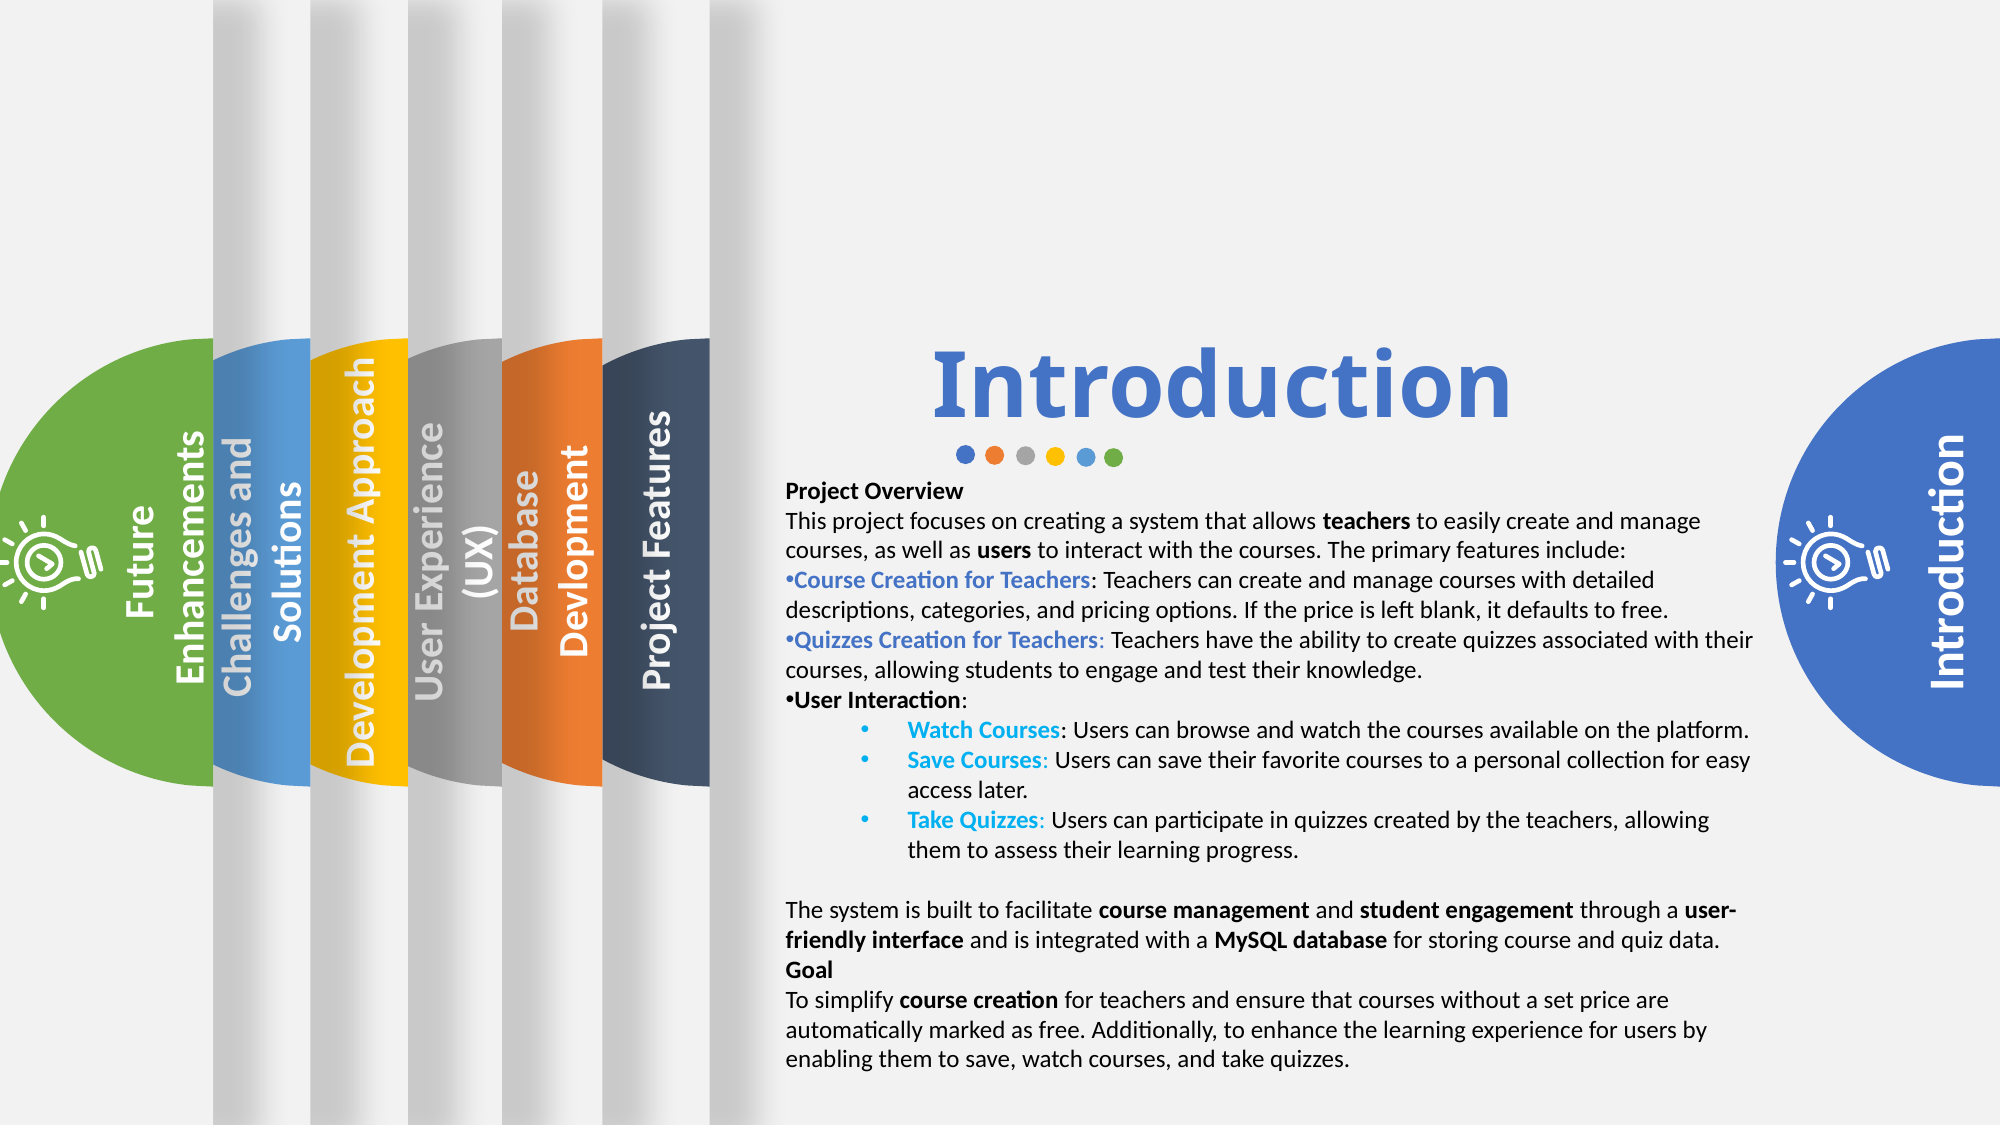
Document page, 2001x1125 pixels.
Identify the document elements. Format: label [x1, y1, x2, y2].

text_box [408, 0, 510, 1125]
text_box [318, 0, 408, 1125]
text_box [605, 0, 710, 1125]
text_box [510, 0, 605, 1125]
text_box [710, 0, 2000, 1125]
text_box [221, 0, 318, 1125]
text_box [0, 0, 221, 1125]
text_box [955, 444, 1124, 468]
